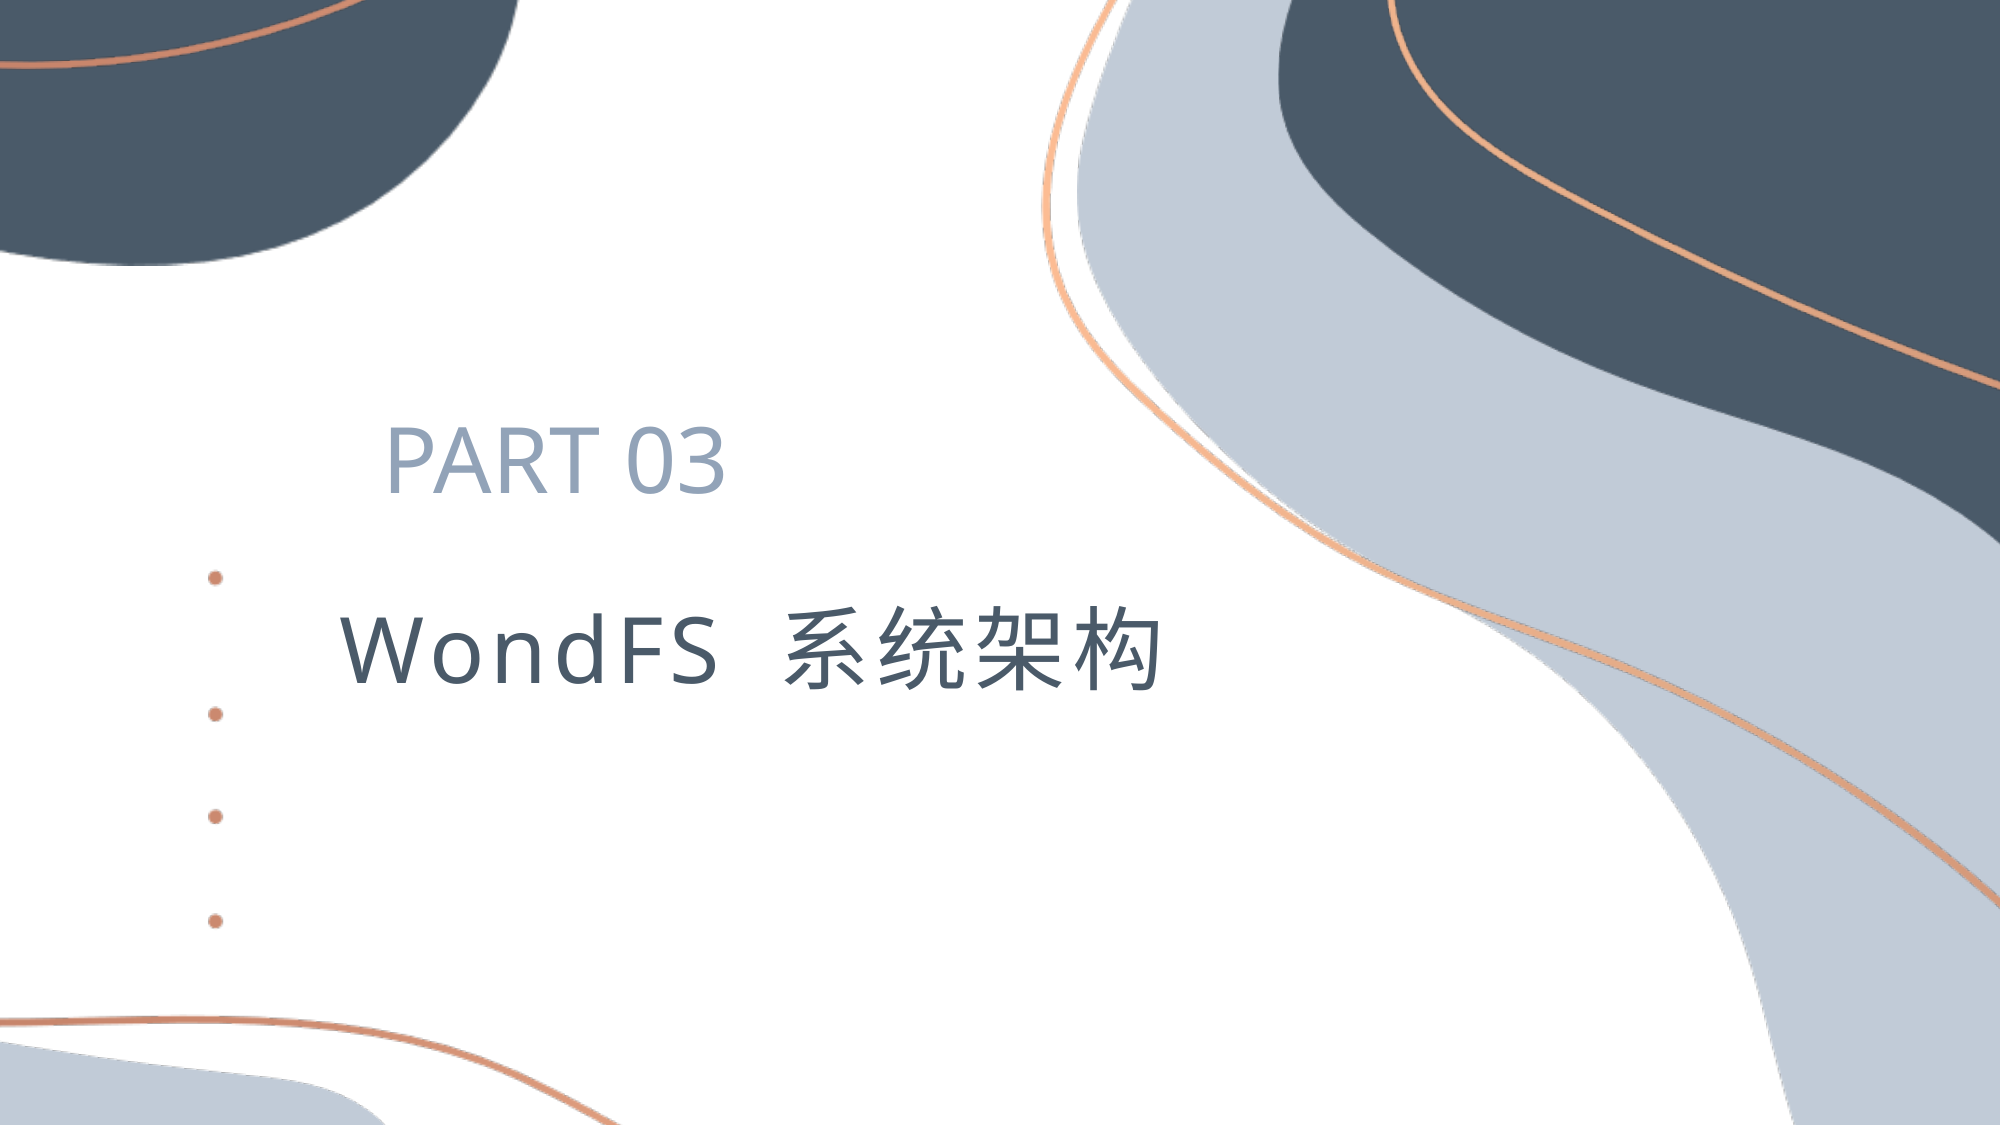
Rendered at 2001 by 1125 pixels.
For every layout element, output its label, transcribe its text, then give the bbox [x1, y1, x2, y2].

text_box PART 03 [367, 394, 833, 520]
text_box WondFS 系统架构 [324, 584, 1180, 710]
picture [0, 0, 2000, 1125]
